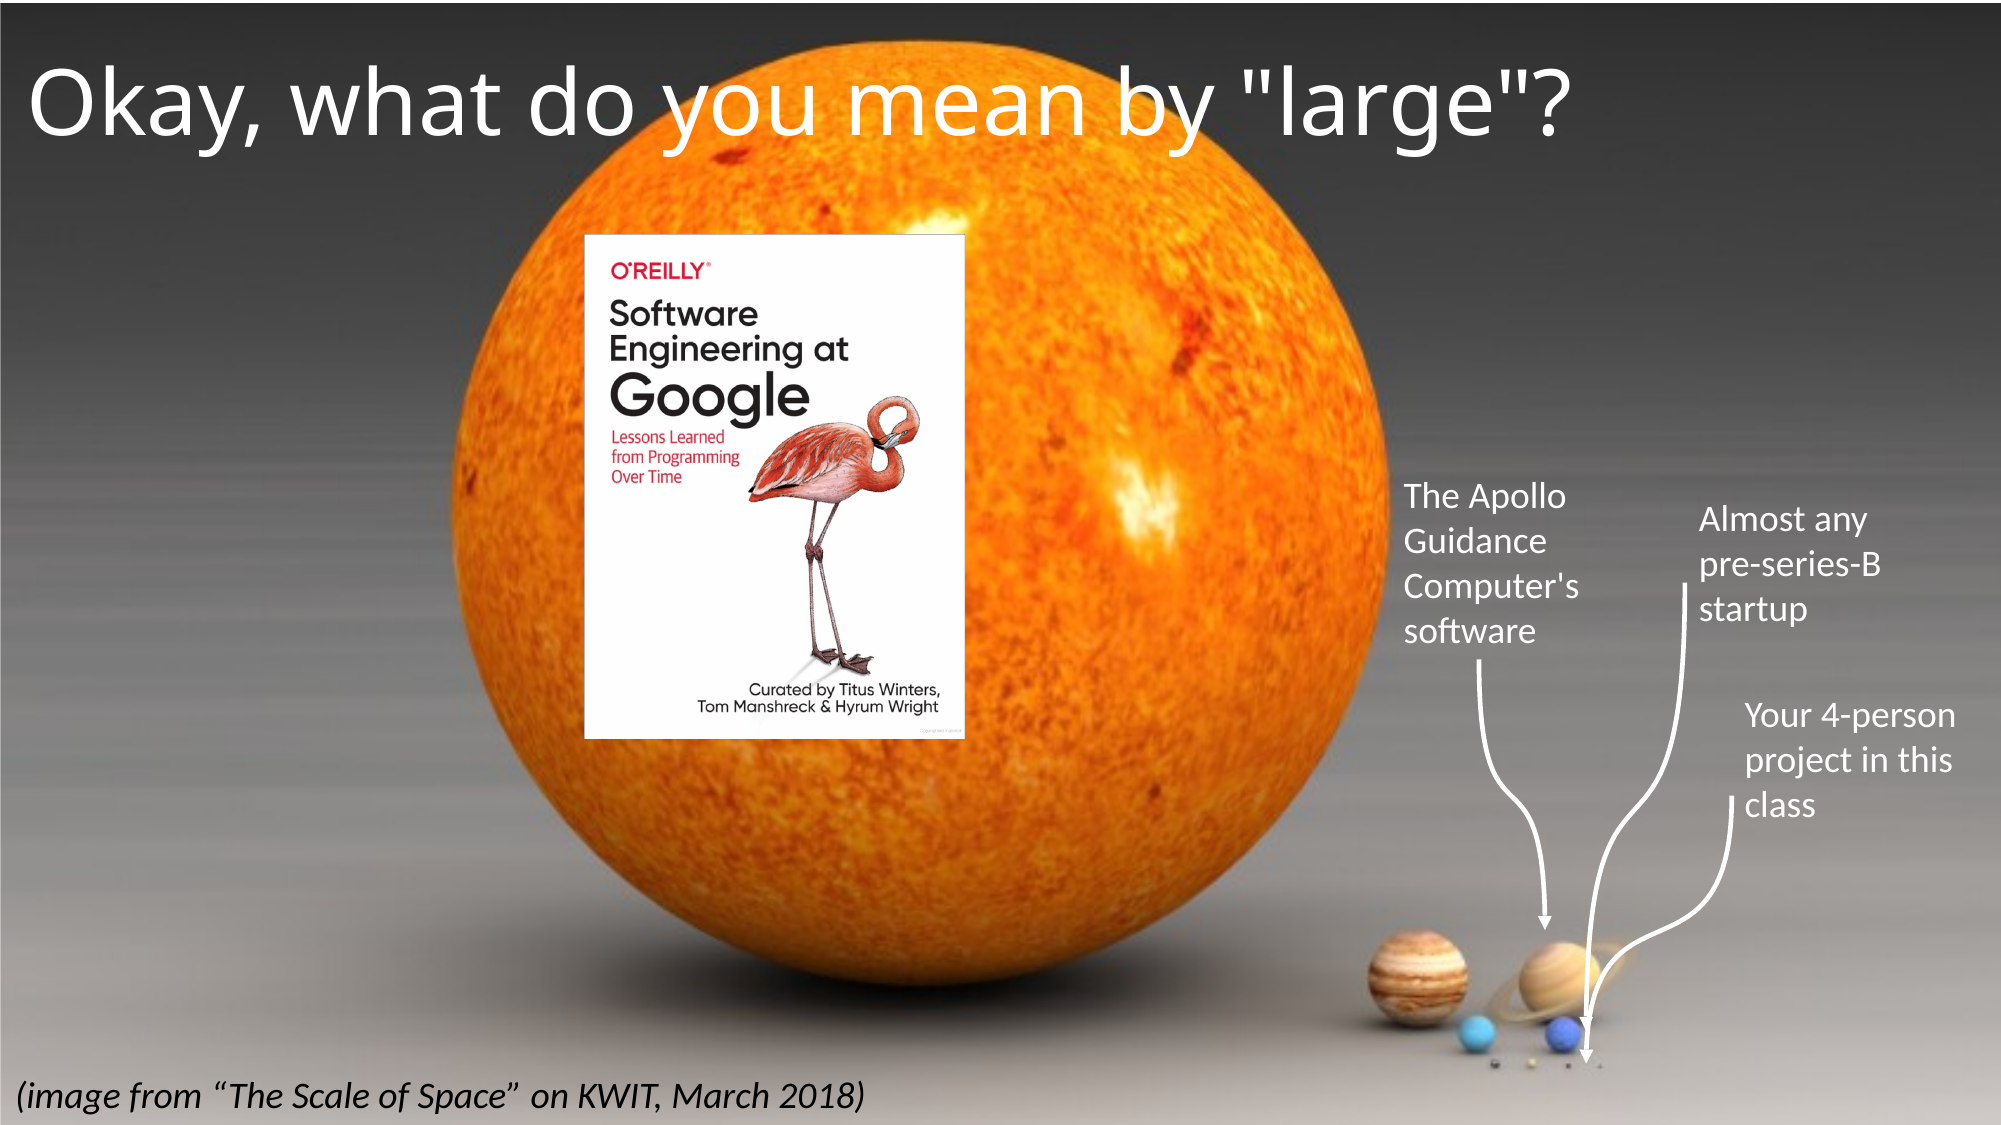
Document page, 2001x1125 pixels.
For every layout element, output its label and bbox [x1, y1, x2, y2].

text_box [1478, 659, 1545, 931]
text_box [1586, 582, 1685, 1031]
picture [0, 3, 2001, 1125]
text_box [1586, 795, 1732, 1064]
